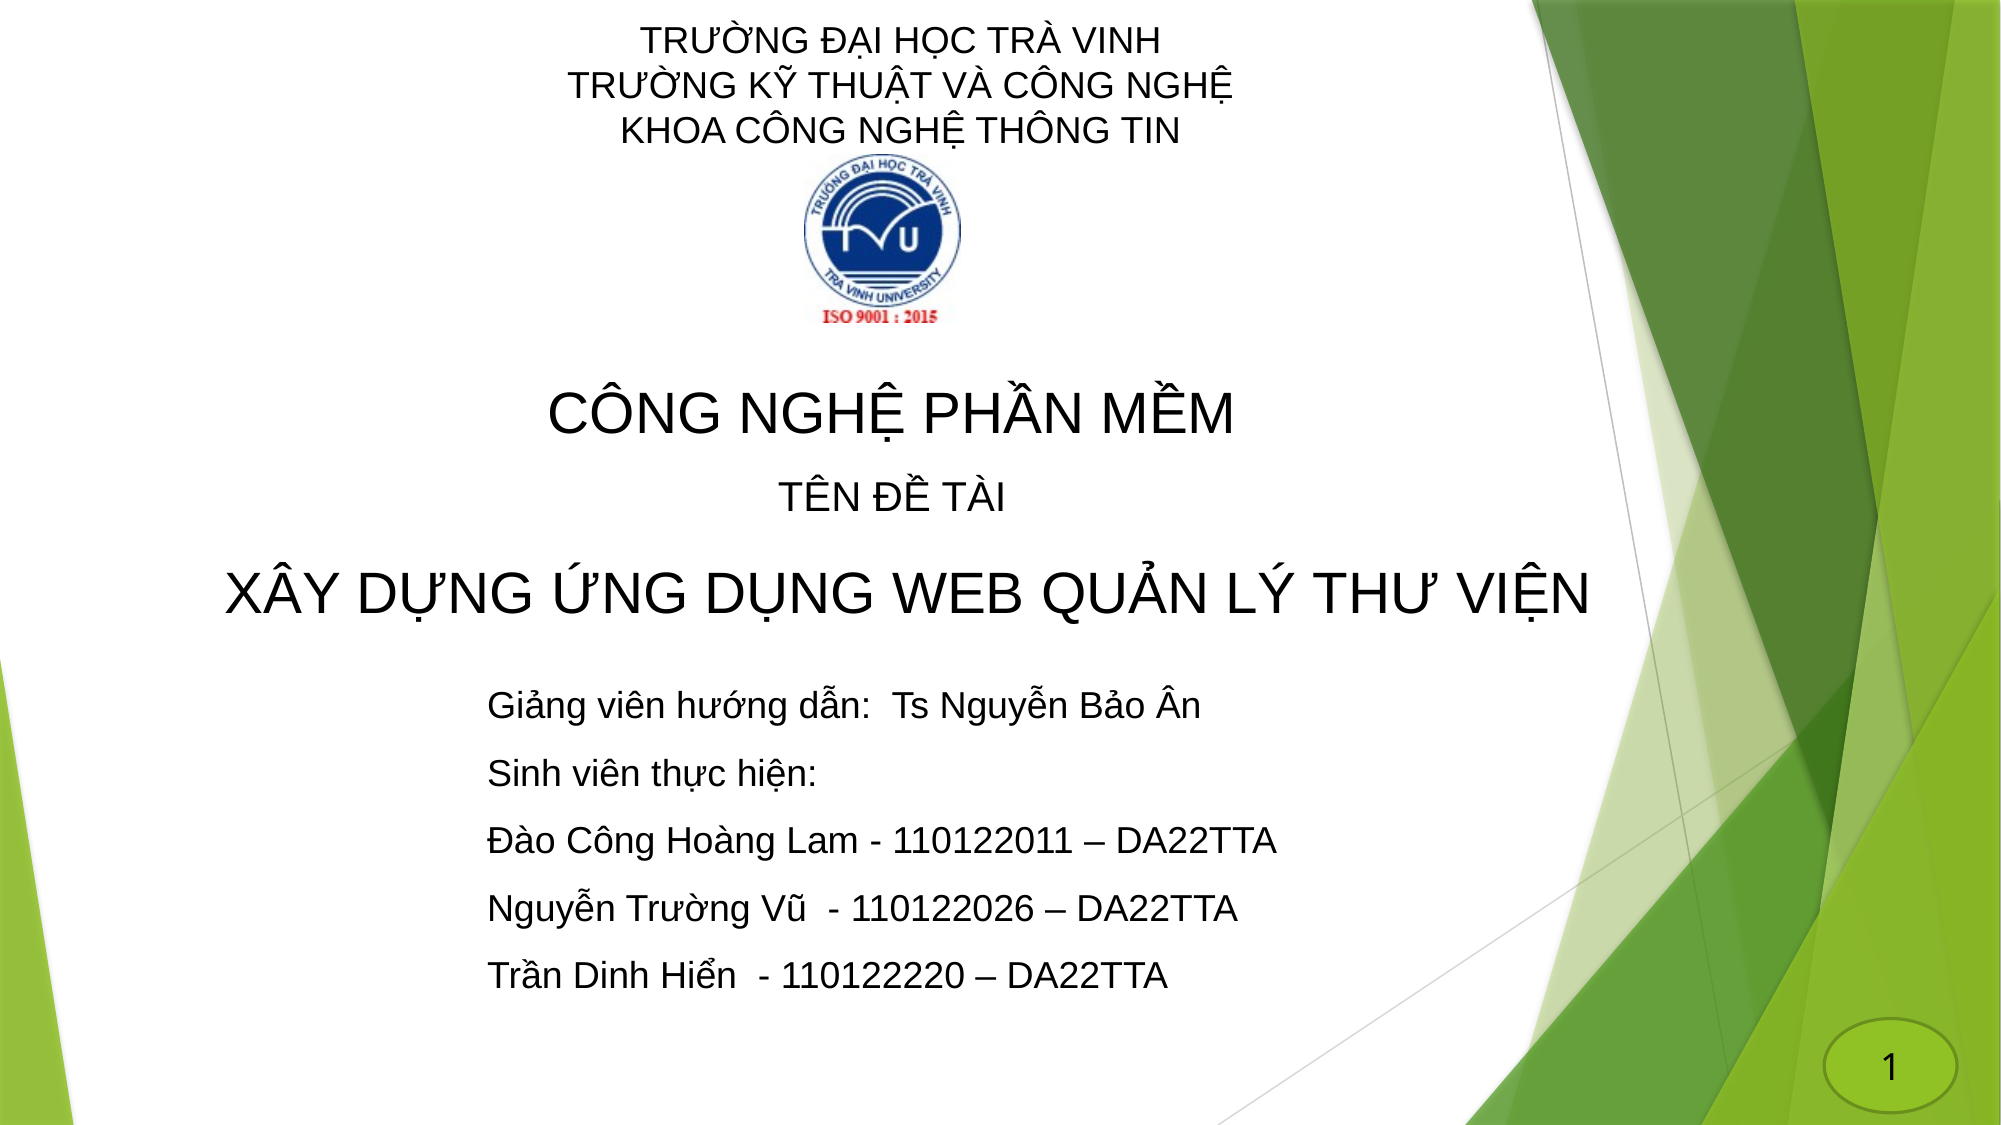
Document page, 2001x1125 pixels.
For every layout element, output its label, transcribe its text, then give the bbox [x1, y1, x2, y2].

text_box CÔNG NGHỆ PHẦN MỀM TÊN ĐỀ TÀI XÂY DỰNG ỨNG DỤNG WEB QUẢN LÝ THƯ VIỆN [170, 332, 1615, 738]
text_box 1 [1843, 1035, 1938, 1096]
text_box [1822, 1016, 1959, 1115]
picture [804, 153, 962, 324]
text_box Giảng viên hướng dẫn: Ts Nguyễn Bảo Ân Sinh viên thực hiện: Đào Công Hoàng Lam - 110122011 – DA22TTA Nguyễn Trường Vũ - 110122026 – DA22TTA Trần Dinh Hiển - 110122220 – DA22TTA [472, 651, 1450, 1004]
text_box TRƯỜNG ĐẠI HỌC TRÀ VINH TRƯỜNG KỸ THUẬT VÀ CÔNG NGHỆ KHOA CÔNG NGHỆ THÔNG TIN [428, 9, 1373, 249]
